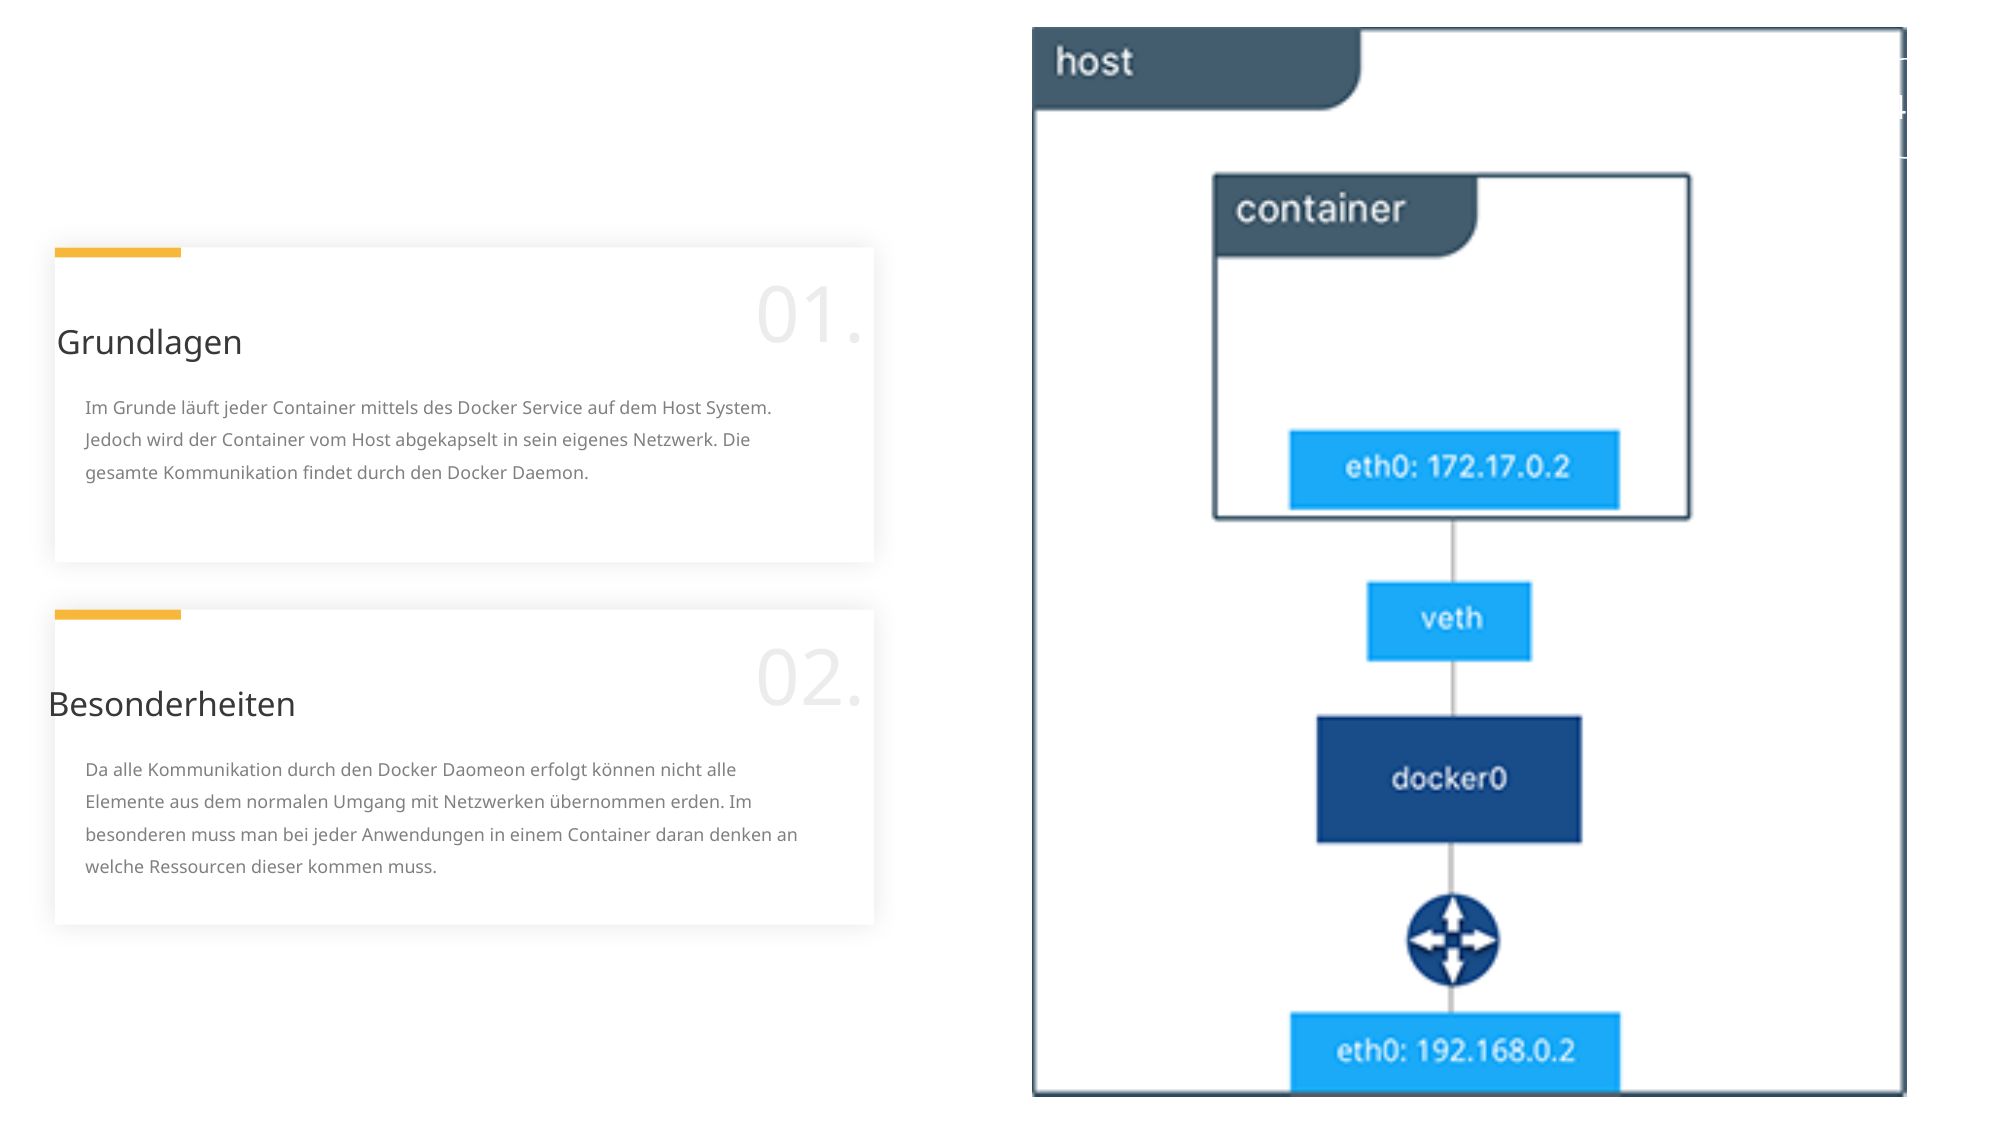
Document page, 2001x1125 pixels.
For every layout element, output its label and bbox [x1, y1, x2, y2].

text_box [54, 609, 874, 925]
text_box [1856, 58, 1956, 158]
picture [936, 0, 2000, 1125]
text_box [54, 247, 874, 563]
